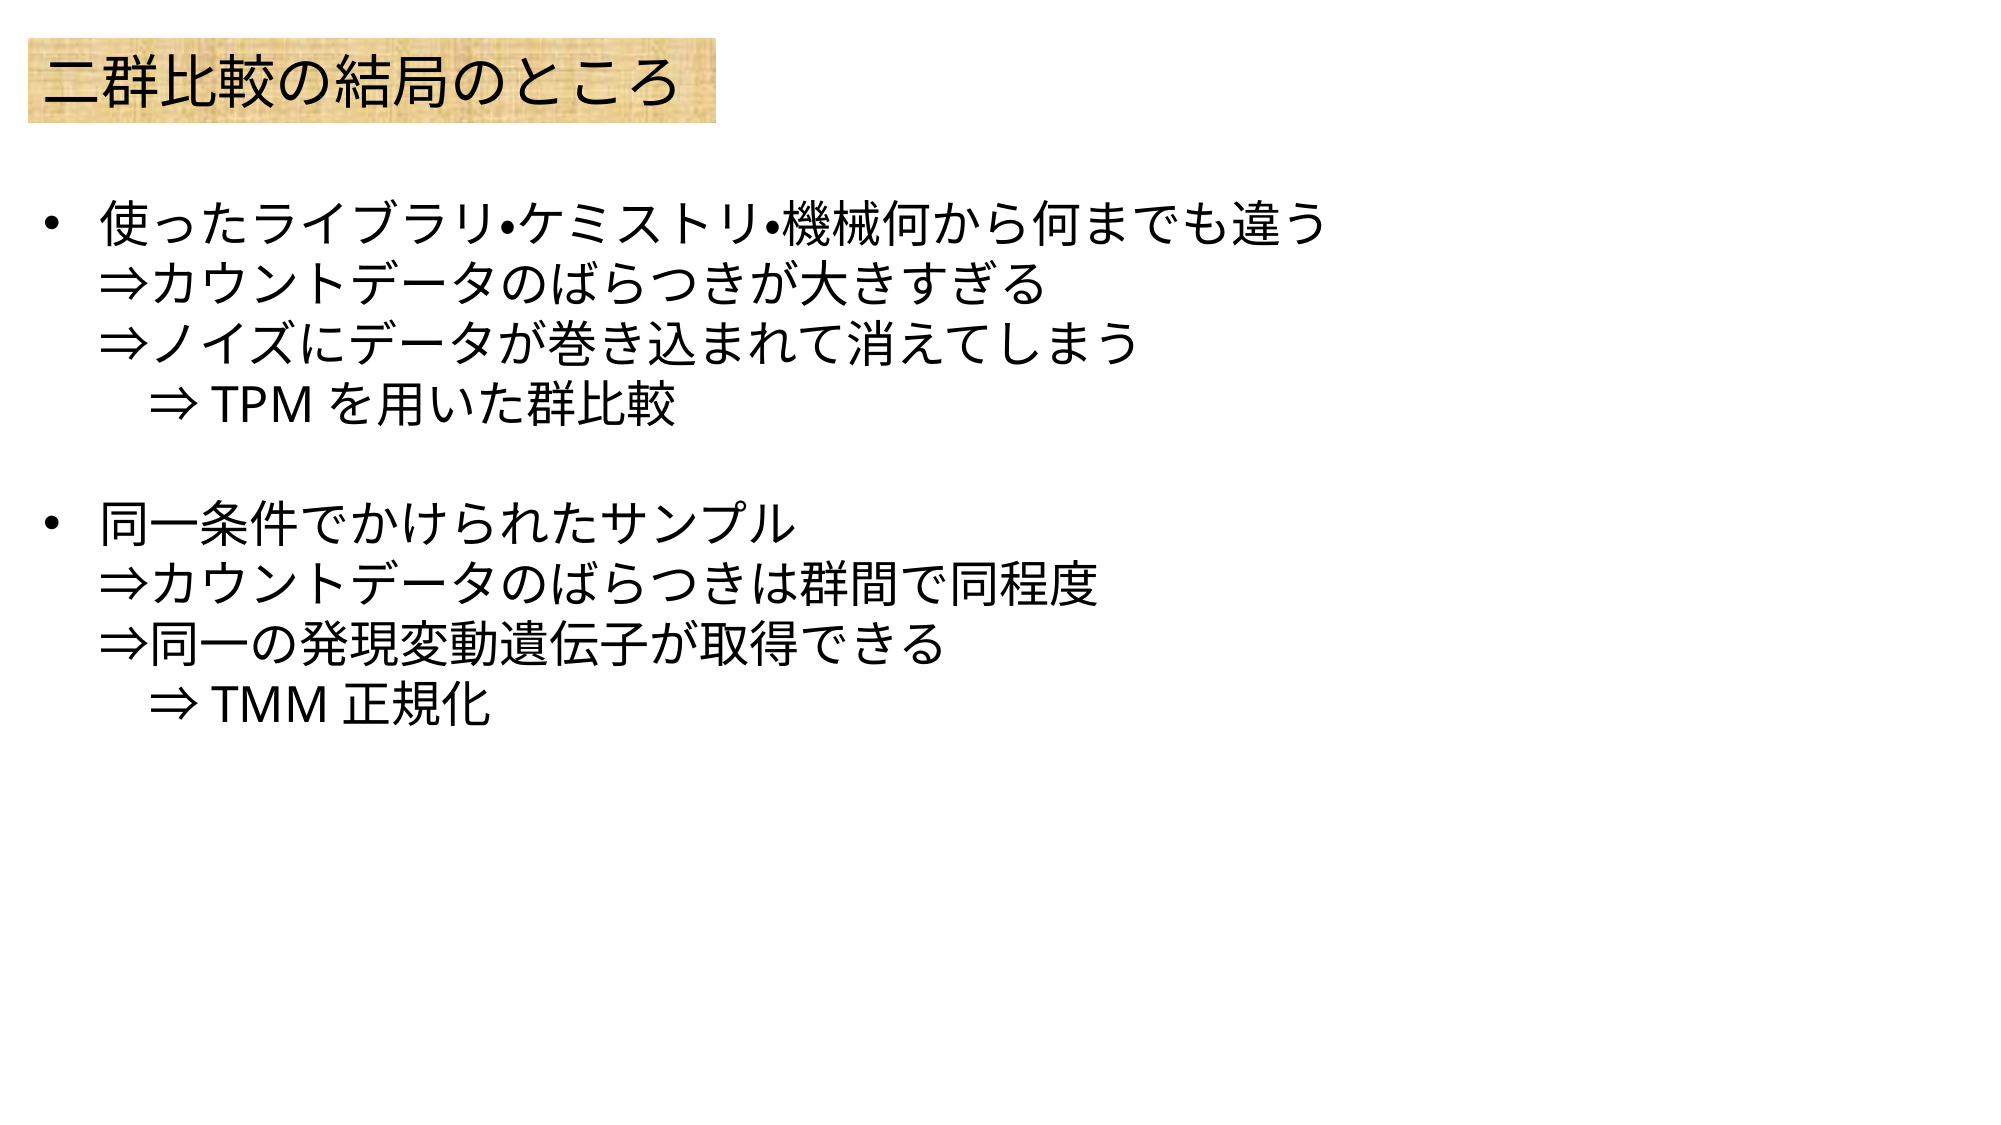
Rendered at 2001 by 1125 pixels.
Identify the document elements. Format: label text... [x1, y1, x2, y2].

text_box 二群比較の結局のところ [28, 38, 716, 123]
text_box 使ったライブラリ・ケミストリ・機械何から何までも違う ⇒カウントデータのばらつきが大きすぎる ⇒ノイズにデータが巻き込まれて消えてしまう ⇒TPMを用いた群比較 同一条件でかけられたサンプル ⇒カウントデータのばらつきは群間で同程度 ⇒同一の発現変動遺伝子が取得できる ⇒TMM正規化 [28, 185, 1567, 741]
